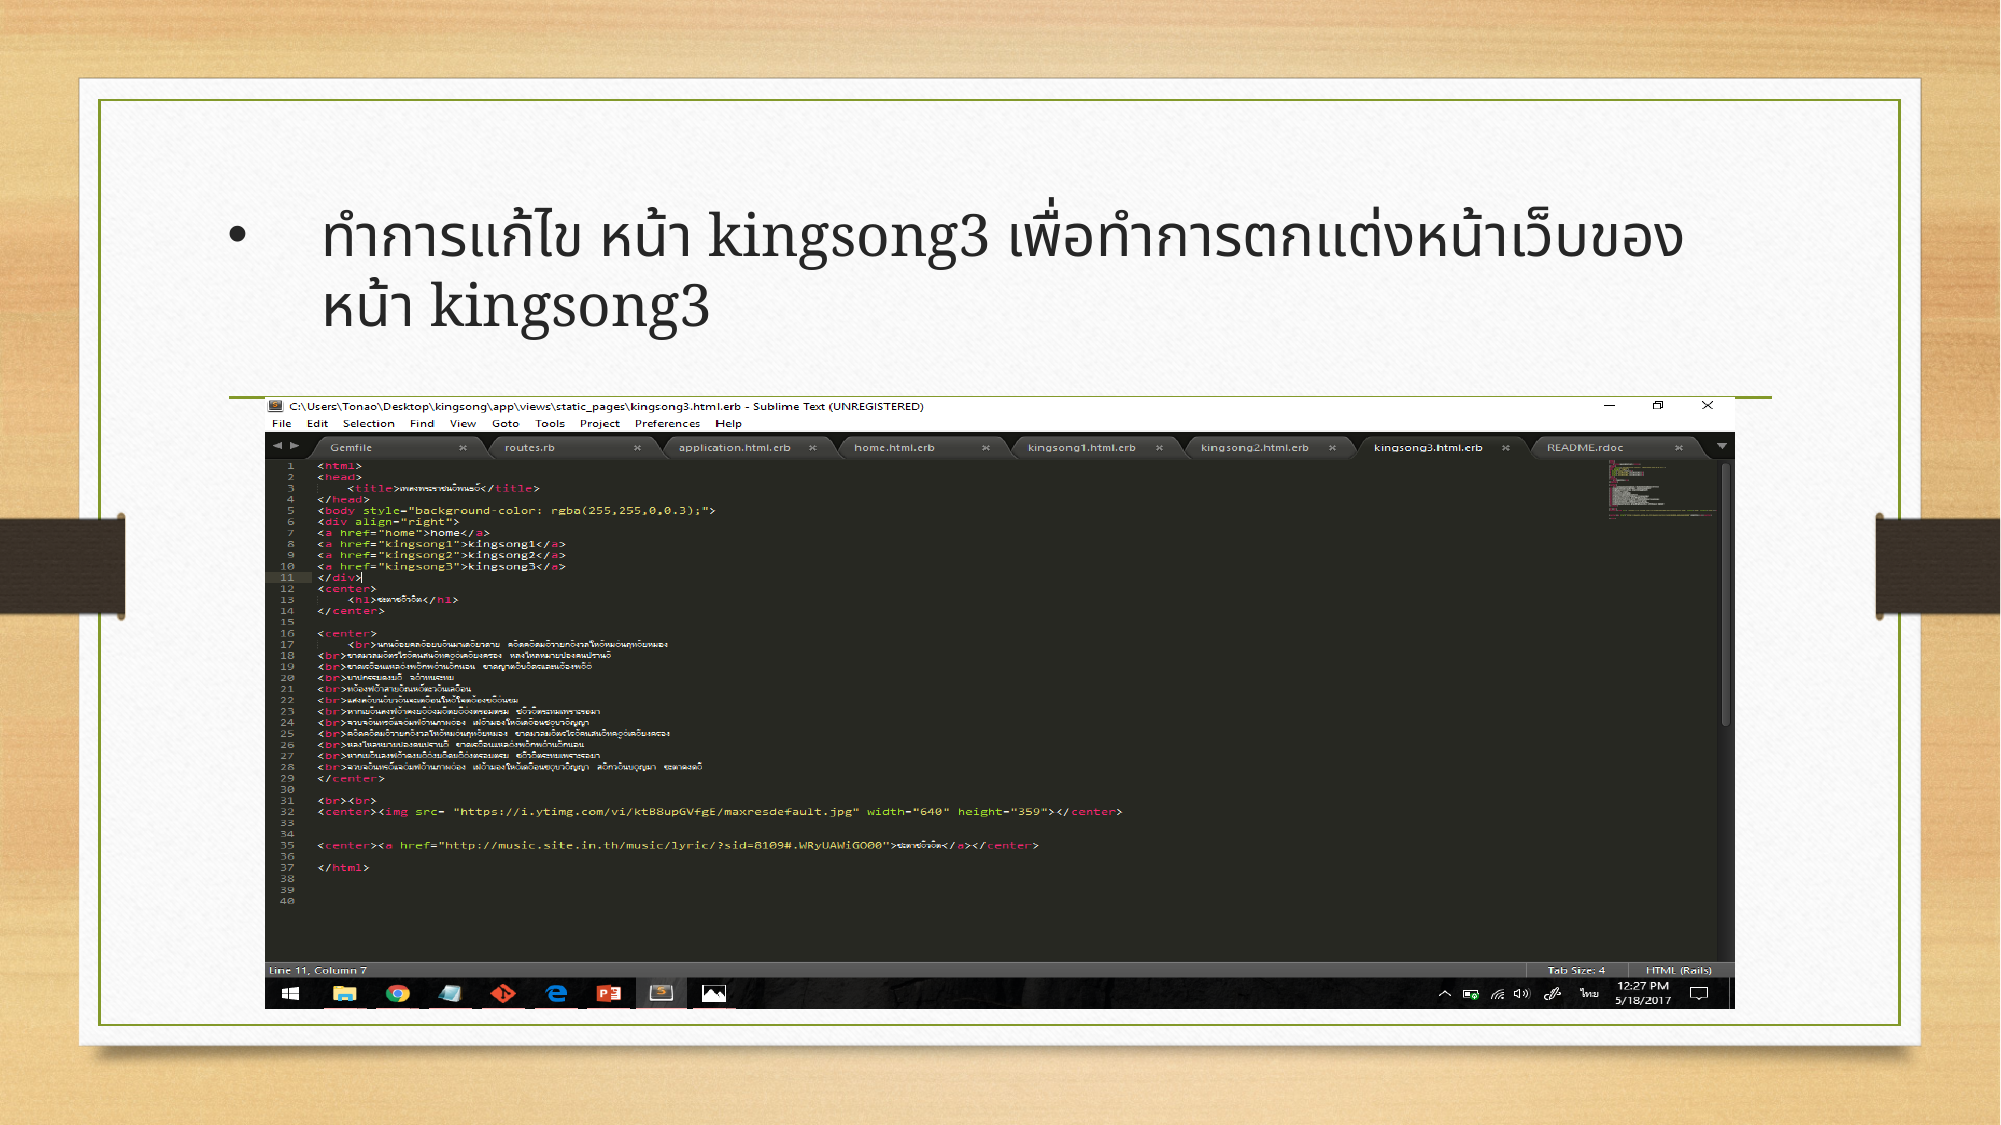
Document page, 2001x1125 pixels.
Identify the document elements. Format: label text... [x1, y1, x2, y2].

title ทำการแก้ไข หน้า kingsong3 เพื่อทำการตกแต่งหน้าเว็บของ หน้า kingsong3 [212, 161, 1788, 375]
picture [0, 0, 2001, 1125]
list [264, 397, 1736, 1009]
